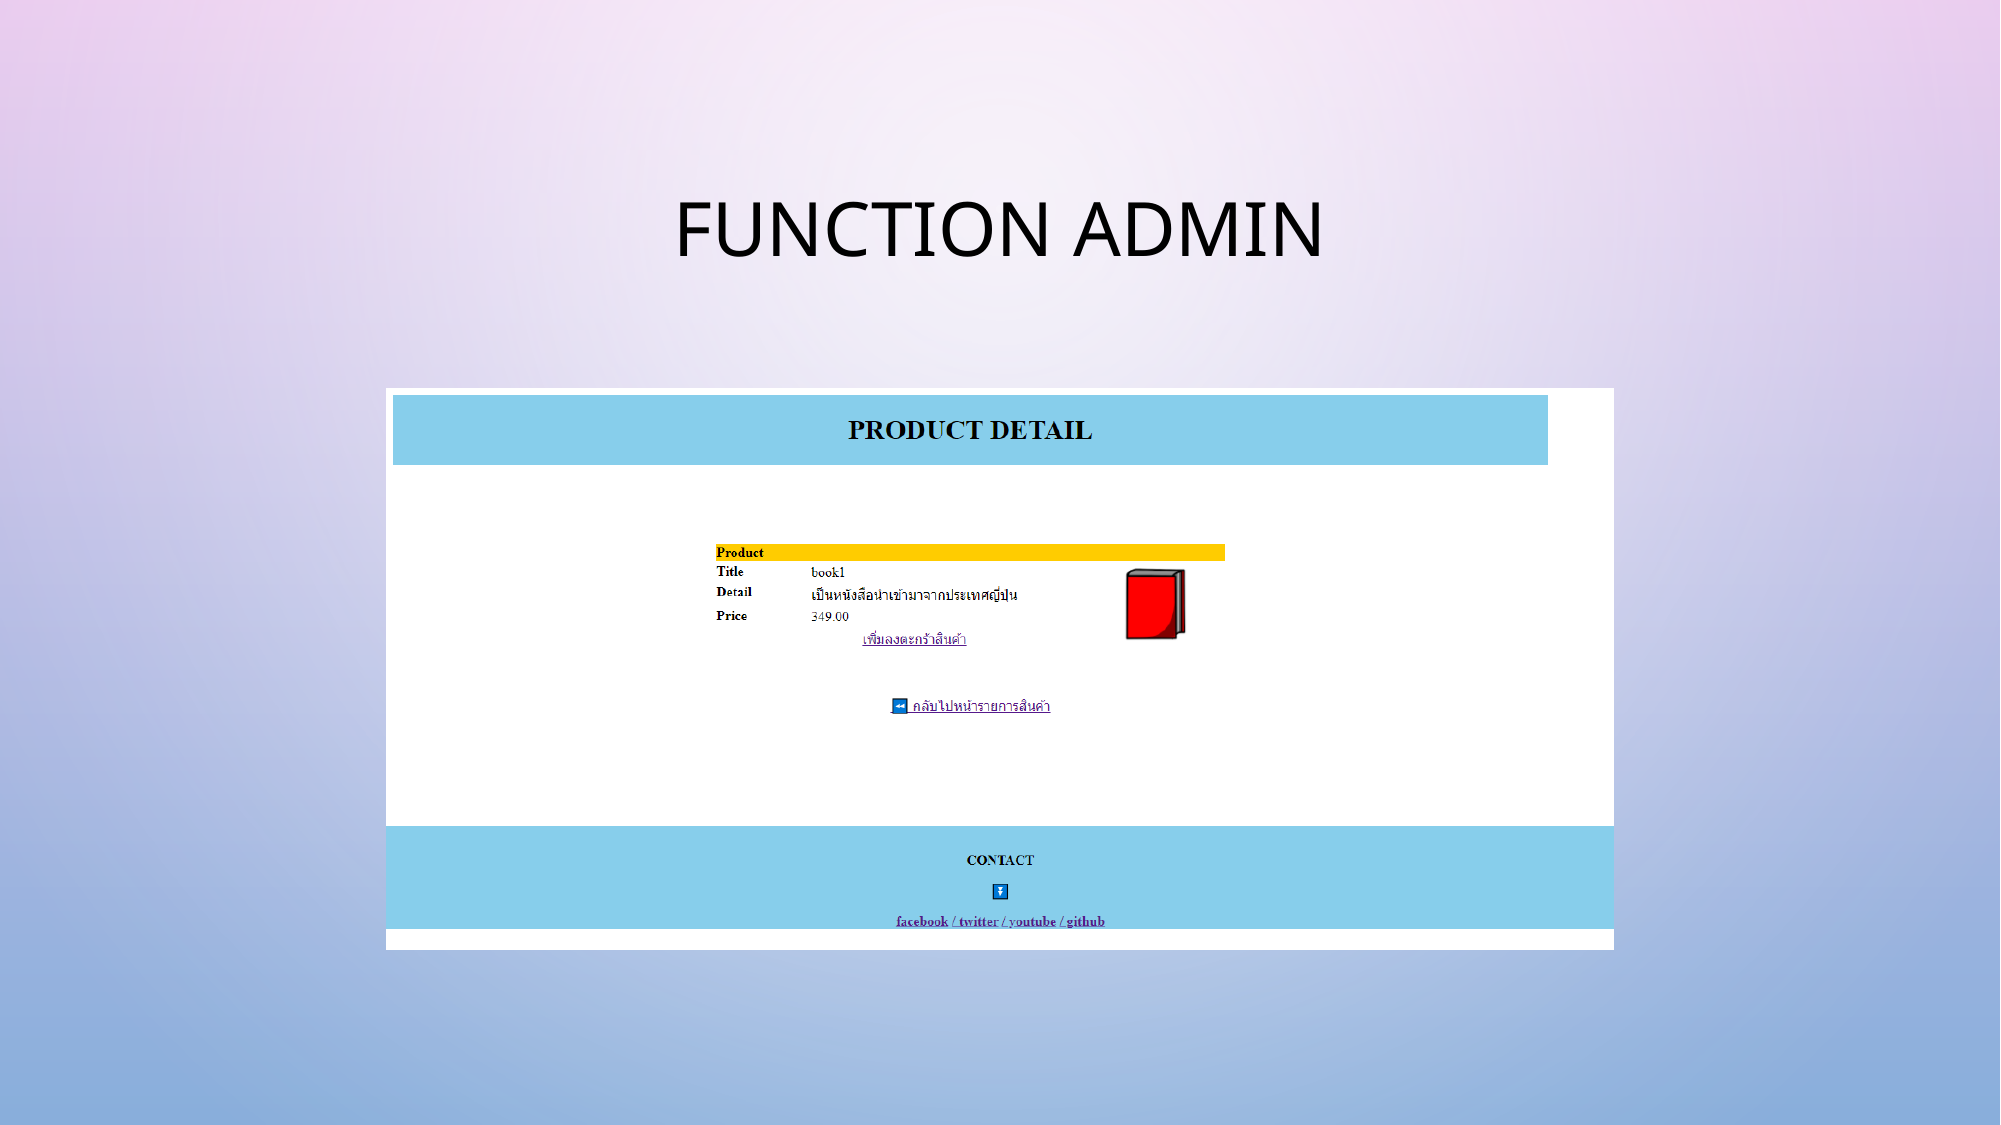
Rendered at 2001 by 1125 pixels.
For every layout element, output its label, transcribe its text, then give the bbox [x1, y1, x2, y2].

title function admin [149, 101, 1851, 364]
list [385, 387, 1615, 951]
title fungtion admin [0, 0, 2000, 615]
